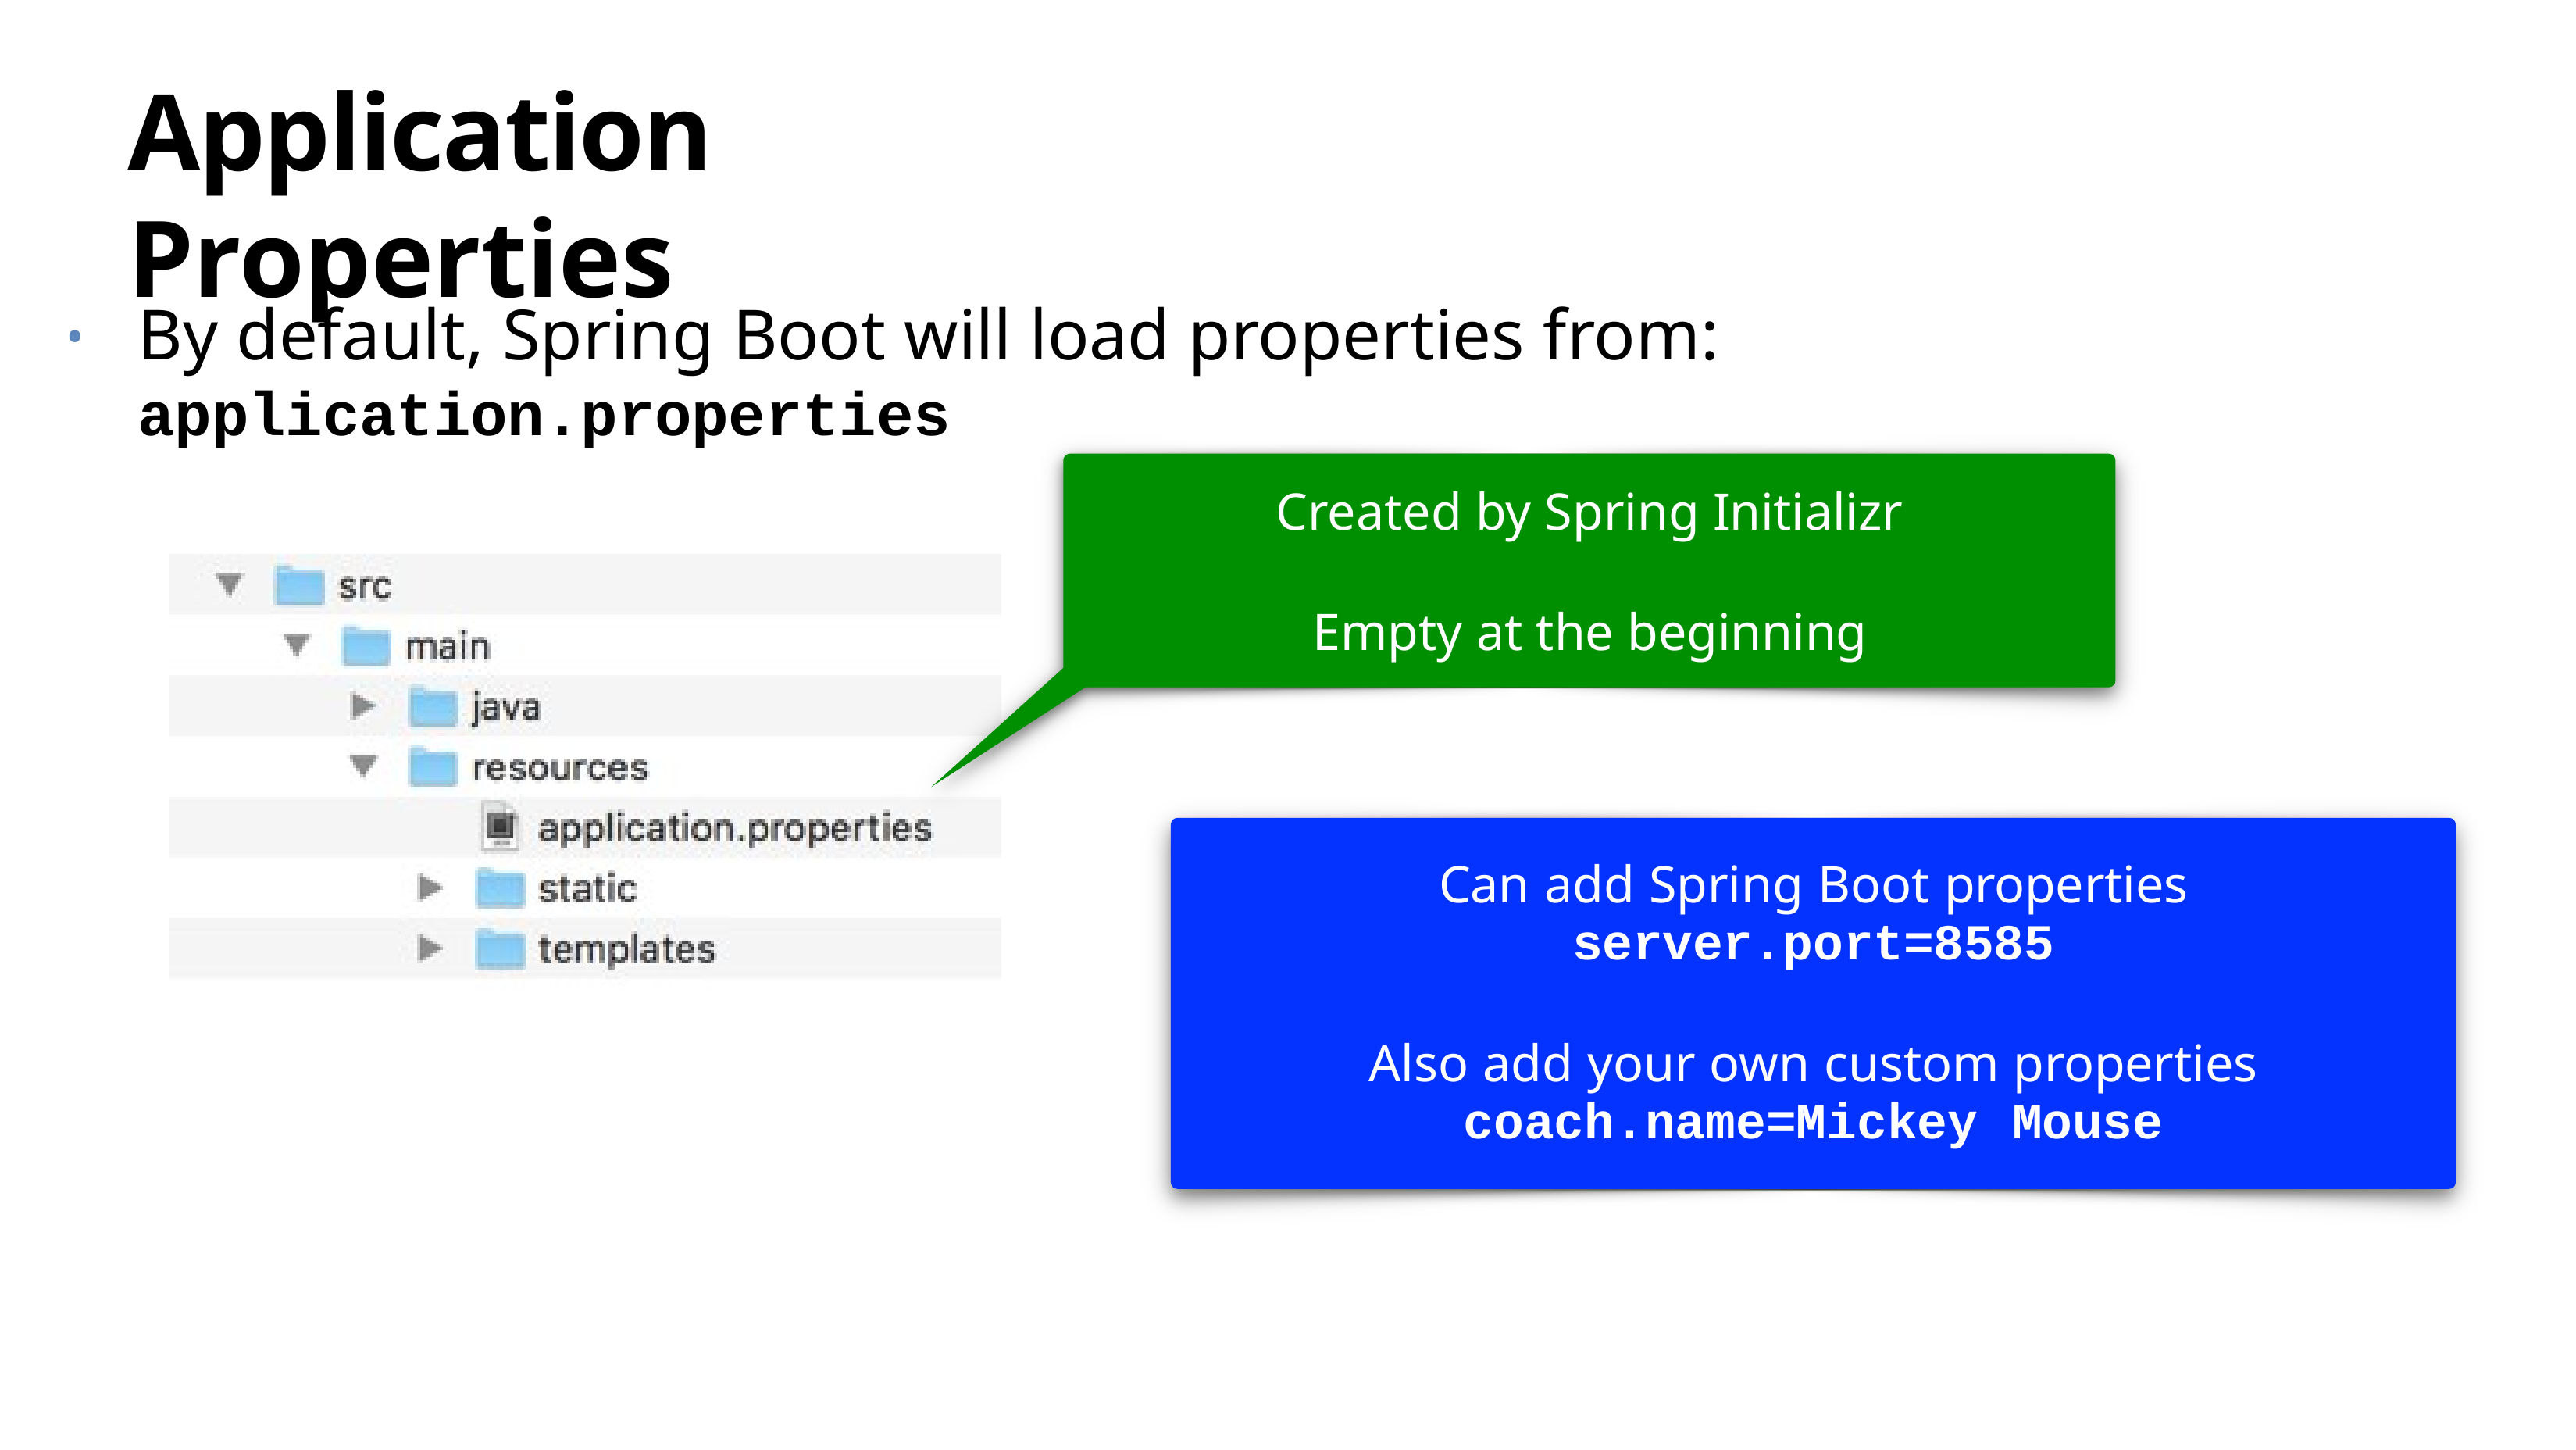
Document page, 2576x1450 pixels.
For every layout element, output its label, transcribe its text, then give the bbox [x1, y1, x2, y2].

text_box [1116, 653, 2510, 1355]
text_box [168, 300, 2170, 989]
text_box By default, Spring Boot will load properties from: application.properties [136, 288, 2497, 448]
title Application Properties [126, 62, 1201, 319]
text_box • [64, 303, 95, 364]
